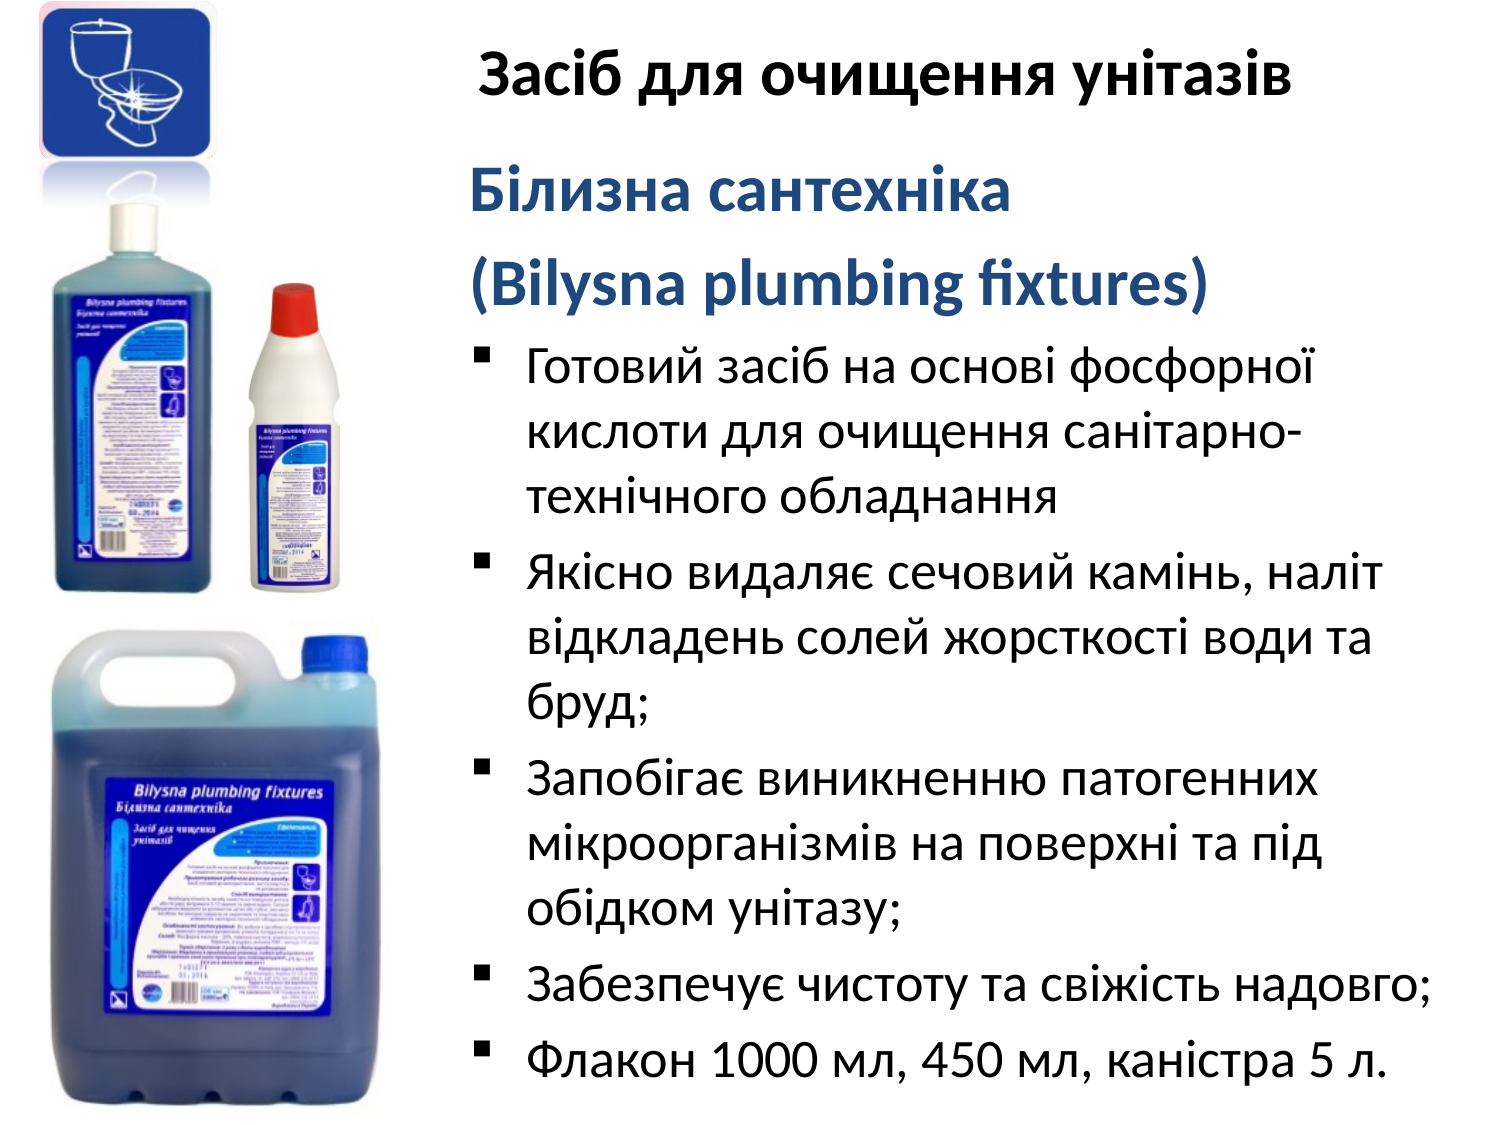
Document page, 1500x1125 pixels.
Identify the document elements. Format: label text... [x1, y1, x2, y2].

picture [36, 1, 220, 608]
title Засіб для очищення унітазів [324, 0, 1449, 138]
list Білизна сантехніка (Bilysna plumbing fixtures) Готовий засіб на основі фосфорної кислоти для очищення санітарно-технічного обладнання Якісно видаляє сечовий камінь, наліт відкладень солей жорсткості води та бруд; Запобігає виникненню патогенних мікроорганізмів на поверхні та під обідком унітазу; Забезпечує чистоту та свіжість надовго; Флакон 1000 мл, 450 мл, каністра 5 л. [454, 137, 1471, 1106]
picture [48, 278, 391, 1125]
